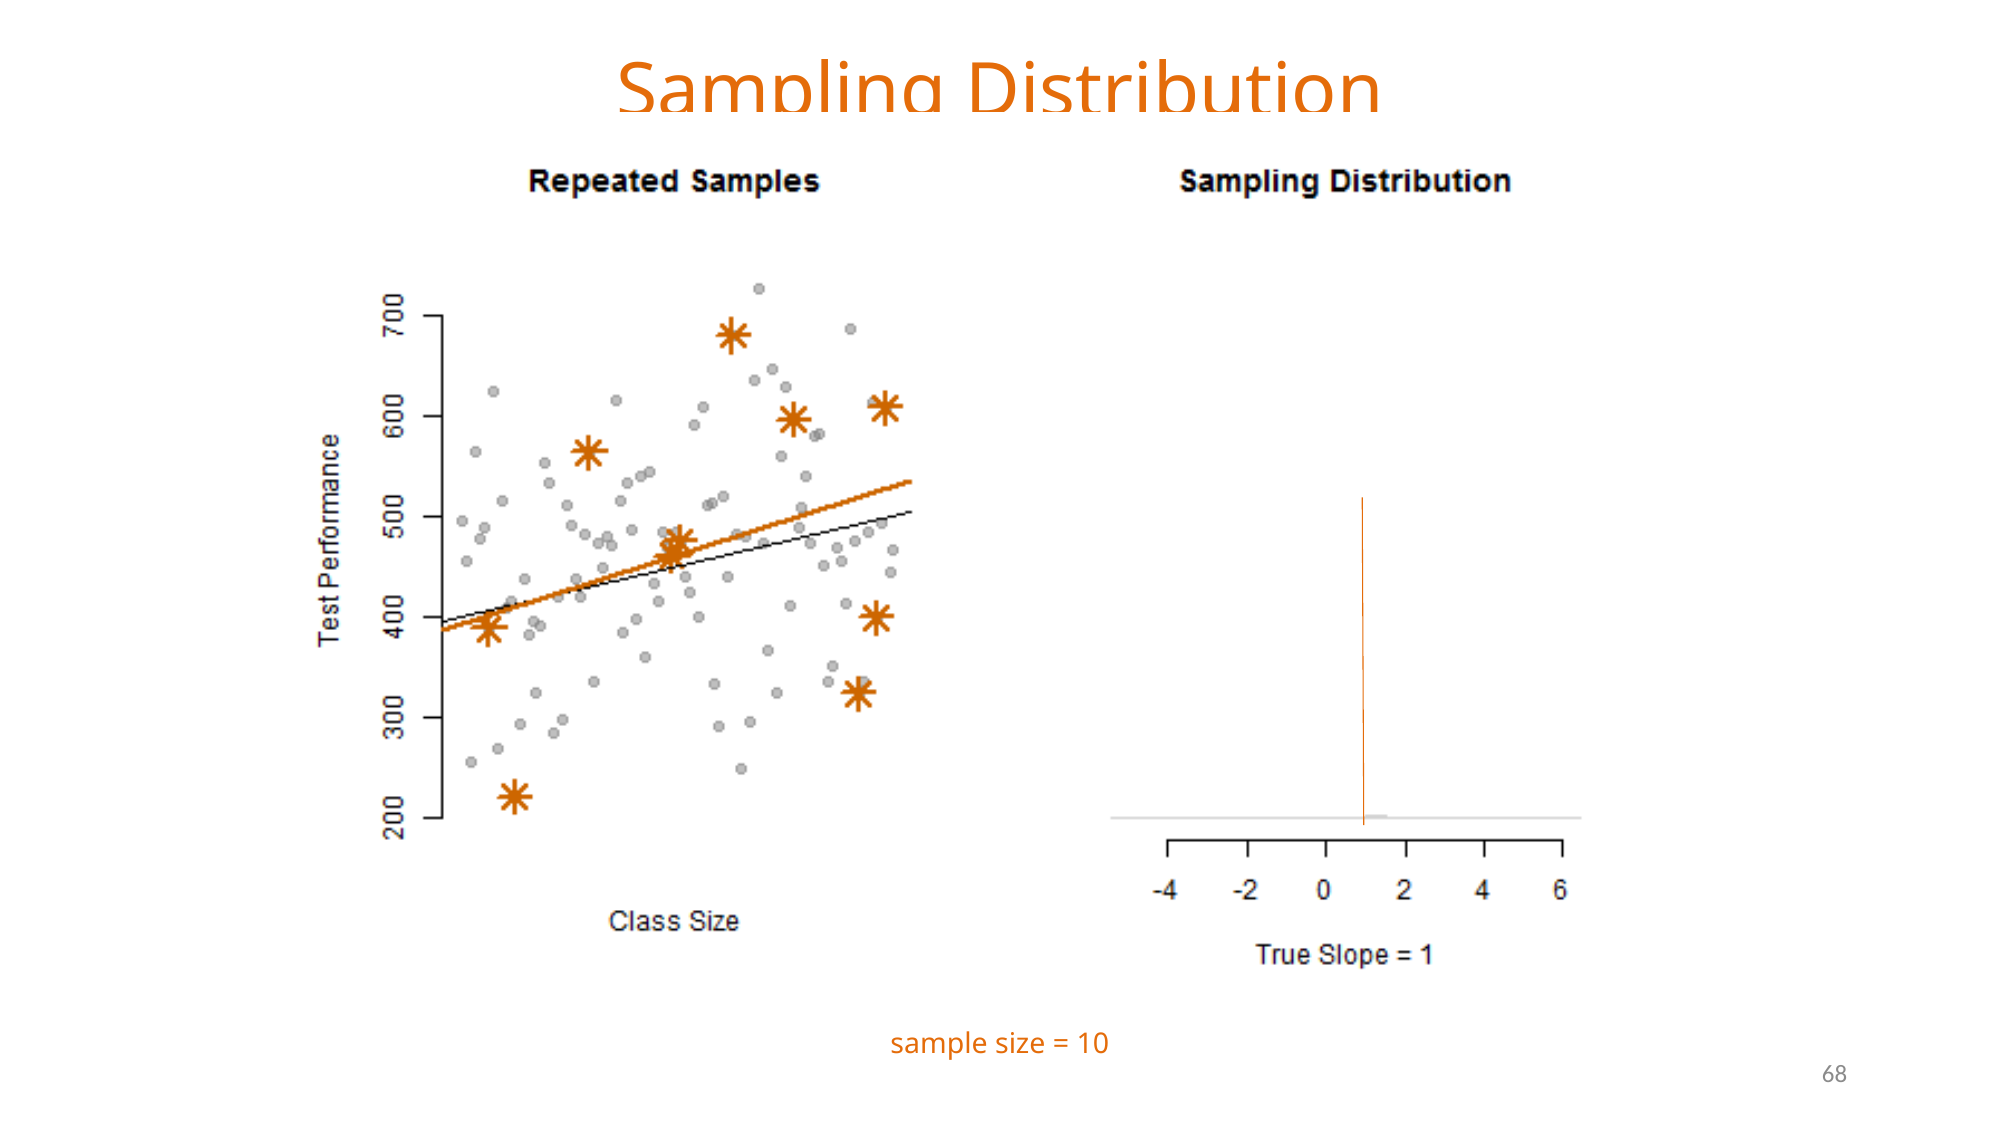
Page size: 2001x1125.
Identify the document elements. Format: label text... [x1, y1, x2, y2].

slide_number 68 [1412, 1042, 1863, 1103]
text_box sample size = 10 [630, 1005, 1370, 1125]
picture [310, 112, 1649, 1005]
text_box Sampling Distribution [534, 0, 1466, 112]
